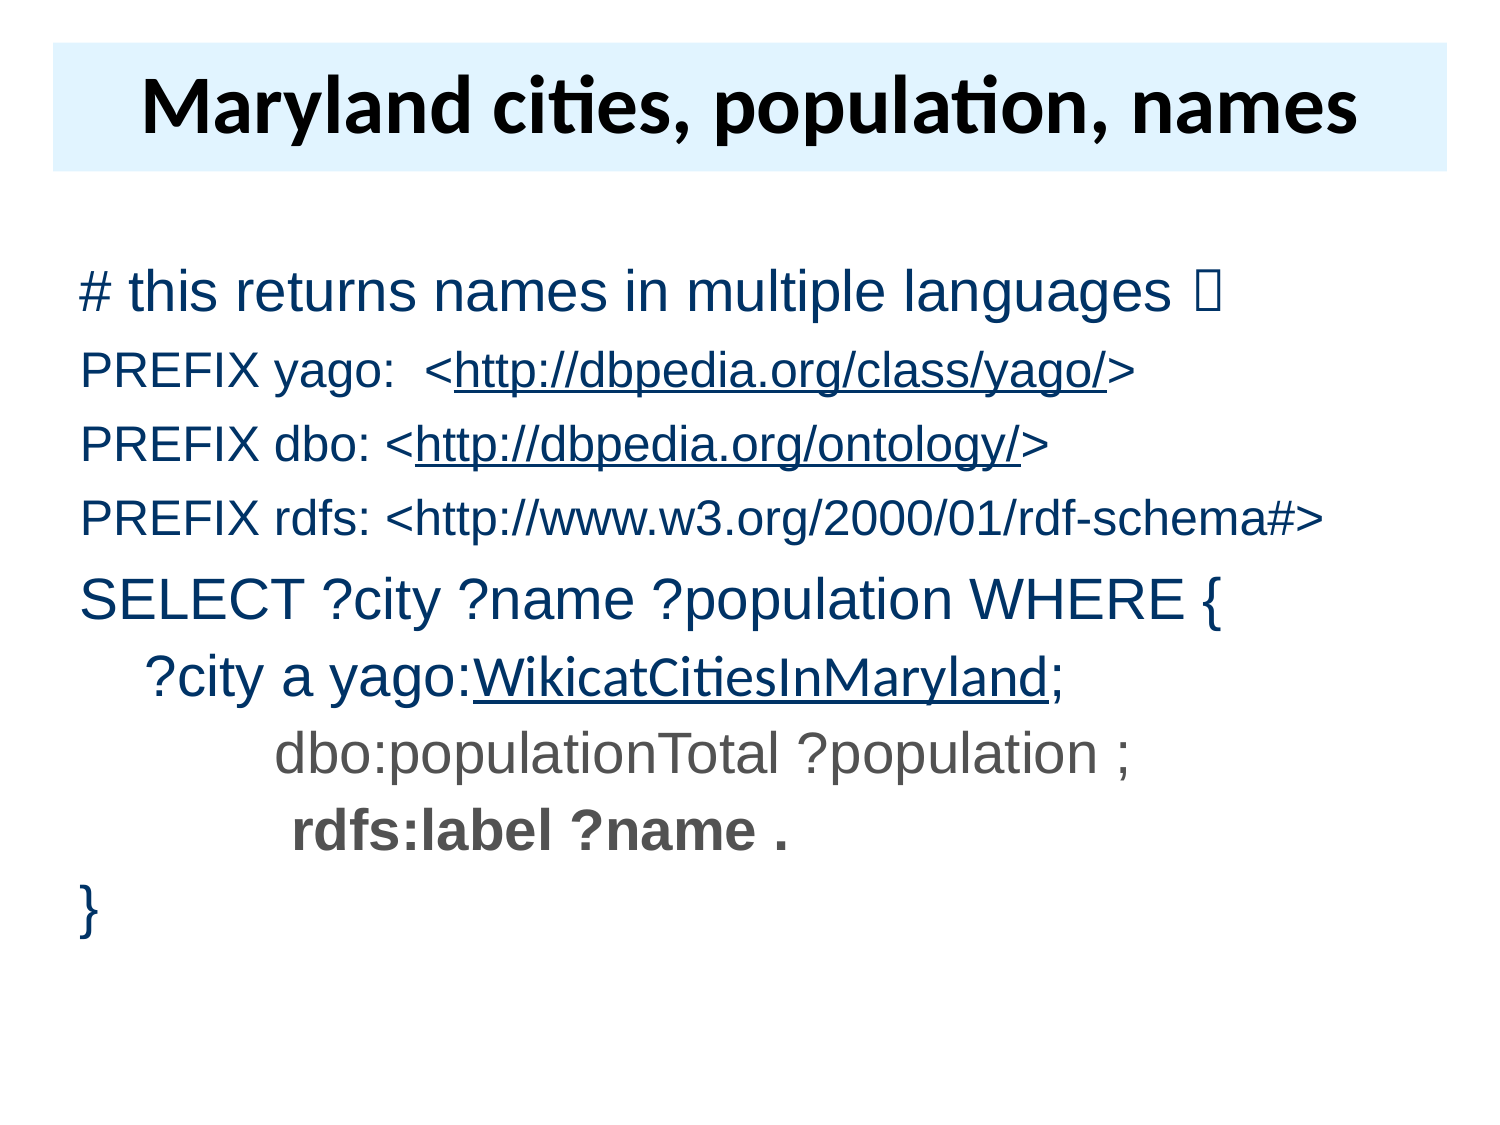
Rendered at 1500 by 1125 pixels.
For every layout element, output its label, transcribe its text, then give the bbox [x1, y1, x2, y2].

list # this returns names in multiple languages  PREFIX yago: <http://dbpedia.org/class/yago/> PREFIX dbo: <http://dbpedia.org/ontology/> PREFIX rdfs: <http://www.w3.org/2000/01/rdf-schema#> SELECT ?city ?name ?population WHERE { ?city a yago:WikicatCitiesInMaryland; dbo:populationTotal ?population ; rdfs:label ?name . } [64, 231, 1436, 1047]
title Maryland cities, population, names [53, 42, 1447, 172]
